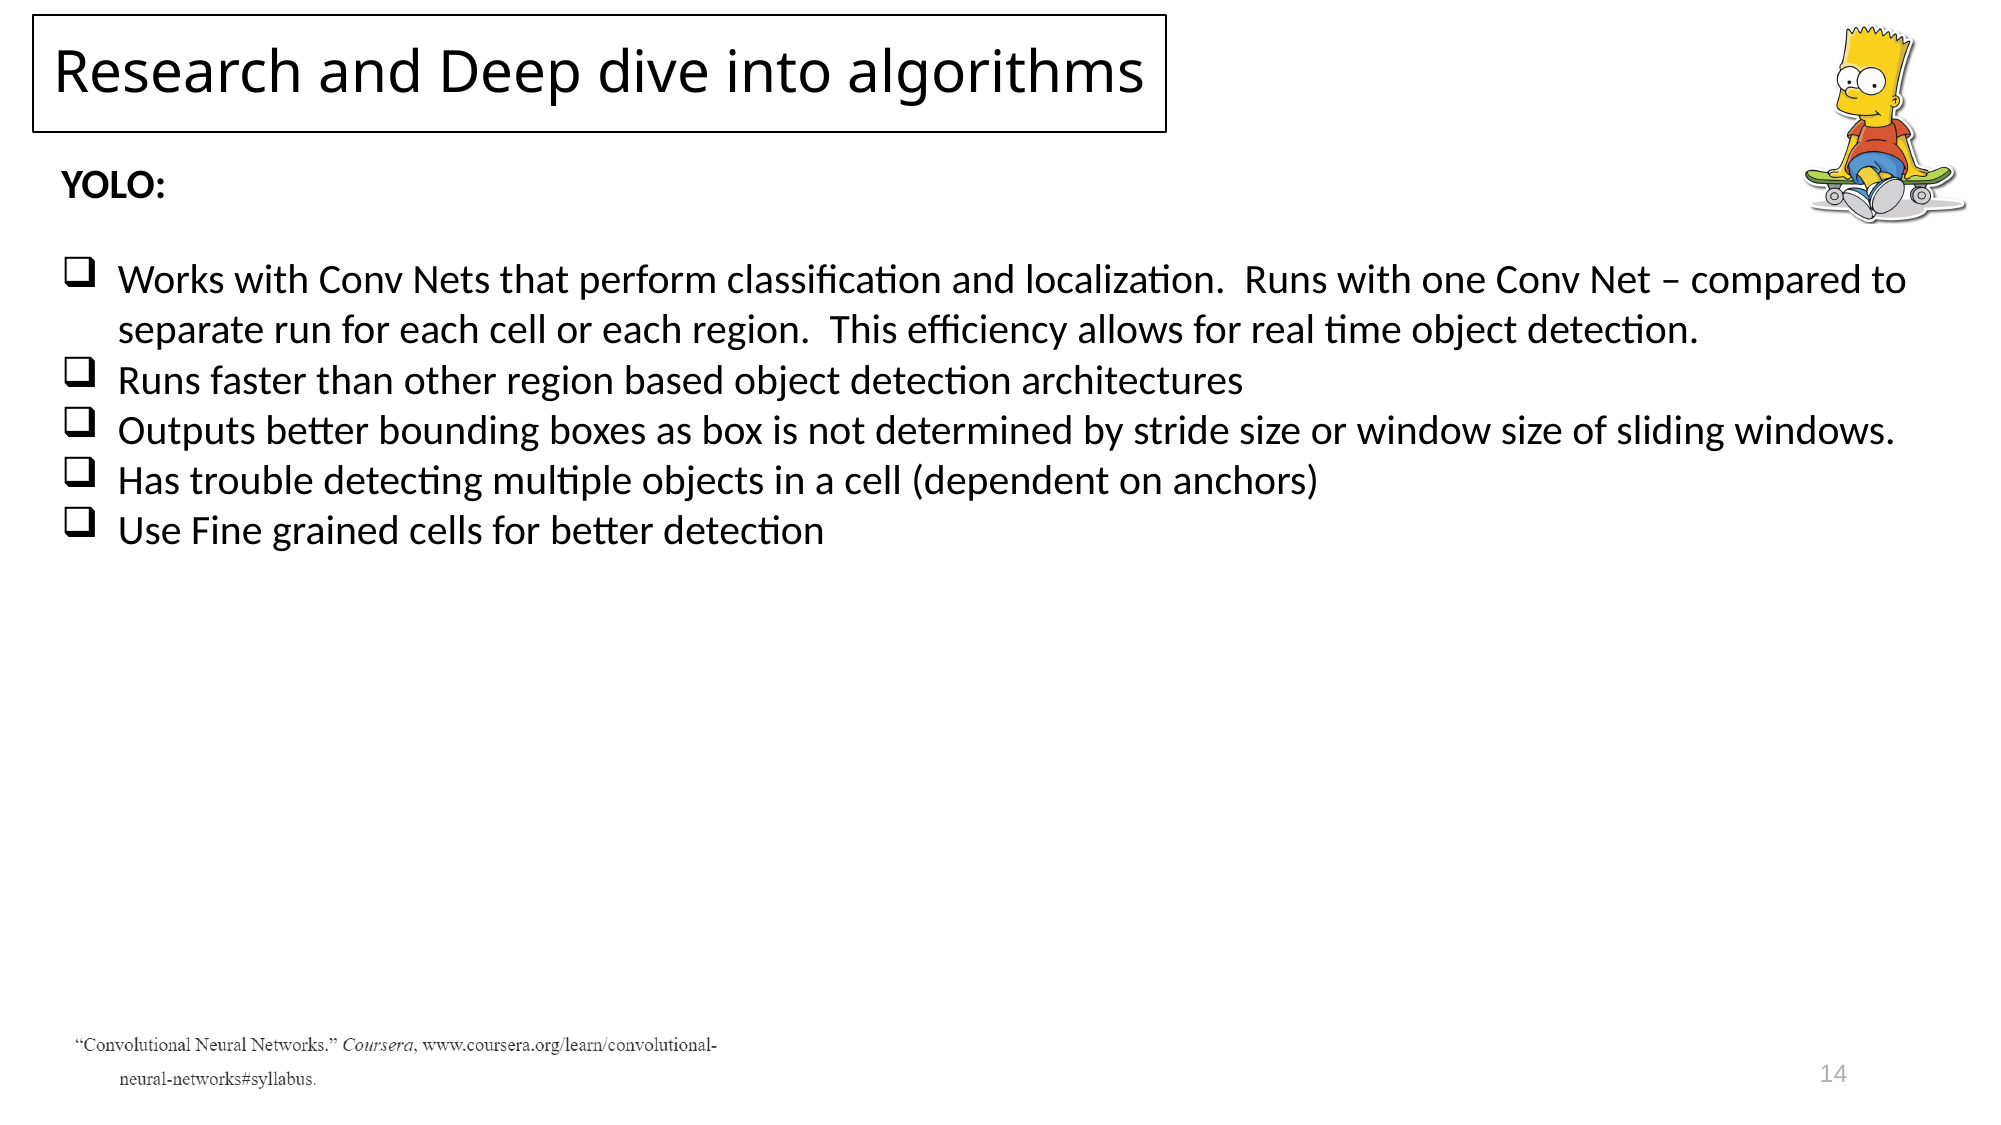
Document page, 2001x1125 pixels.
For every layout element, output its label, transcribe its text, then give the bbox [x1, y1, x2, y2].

picture [59, 1025, 736, 1103]
slide_number 14 [1412, 1042, 1863, 1103]
text_box Research and Deep dive into algorithms [33, 15, 1166, 133]
picture [1797, 22, 1968, 224]
text_box YOLO: Works with Conv Nets that perform classification and localization. Runs with one Conv Net – compared to separate run for each cell or each region. This efficiency allows for real time object detection. Runs faster than other region based object detection architectures Outputs better bounding boxes as box is not determined by stride size or window size of sliding windows. Has trouble detecting multiple objects in a cell (dependent on anchors) Use Fine grained cells for better detection [46, 149, 1925, 910]
